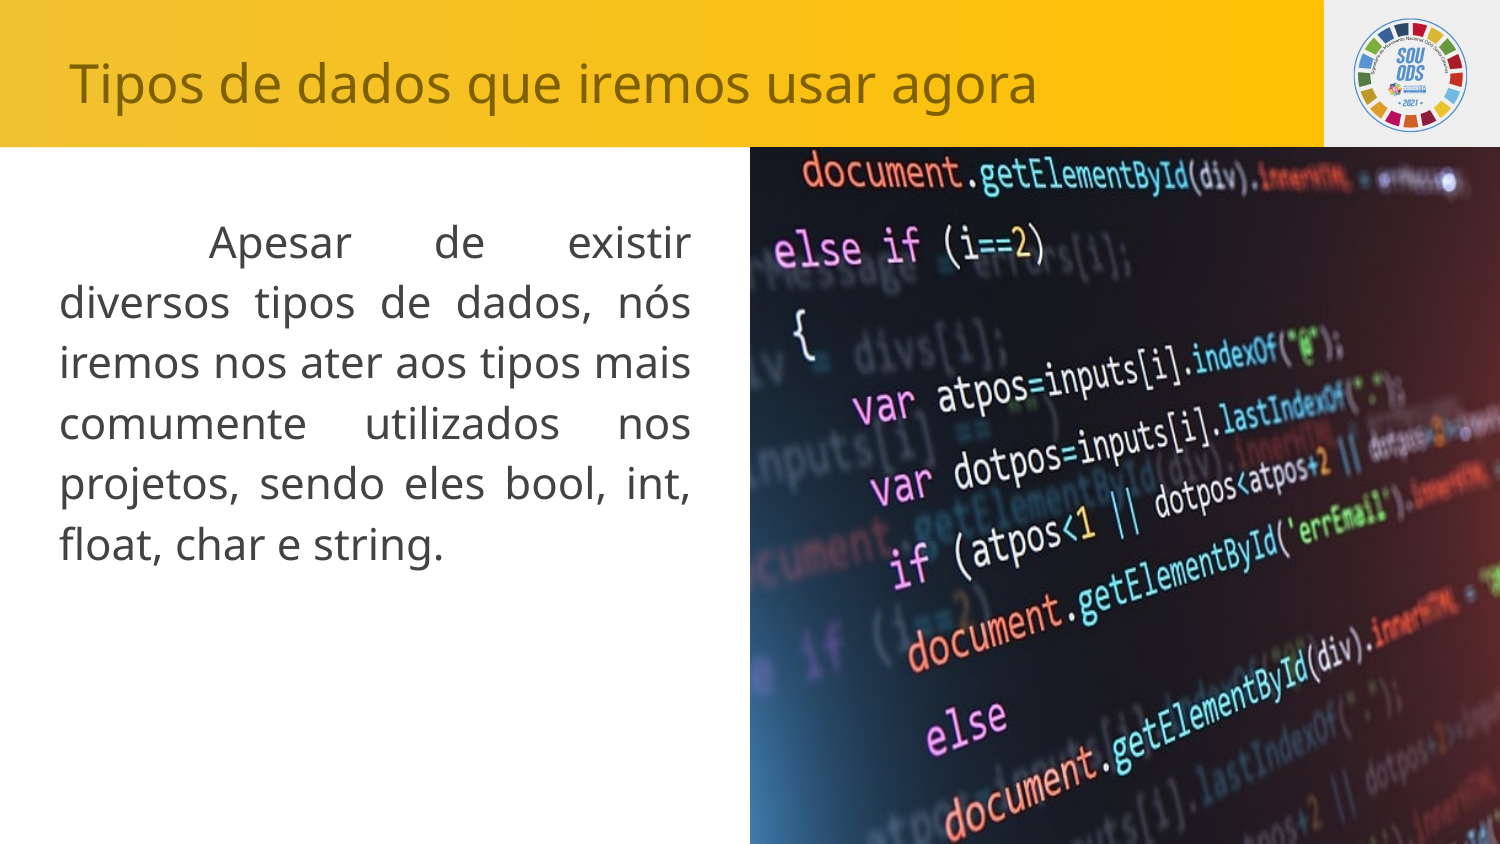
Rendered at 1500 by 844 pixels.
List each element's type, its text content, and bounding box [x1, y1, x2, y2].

picture [1350, 12, 1474, 136]
picture [749, 147, 1500, 844]
title Tipos de dados que iremos usar agora [54, 34, 1320, 115]
list Apesar de existir diversos tipos de dados, nós iremos nos ater aos tipos mais comumente utilizados nos projetos, sendo eles bool, int, float, char e string. [0, 147, 747, 844]
